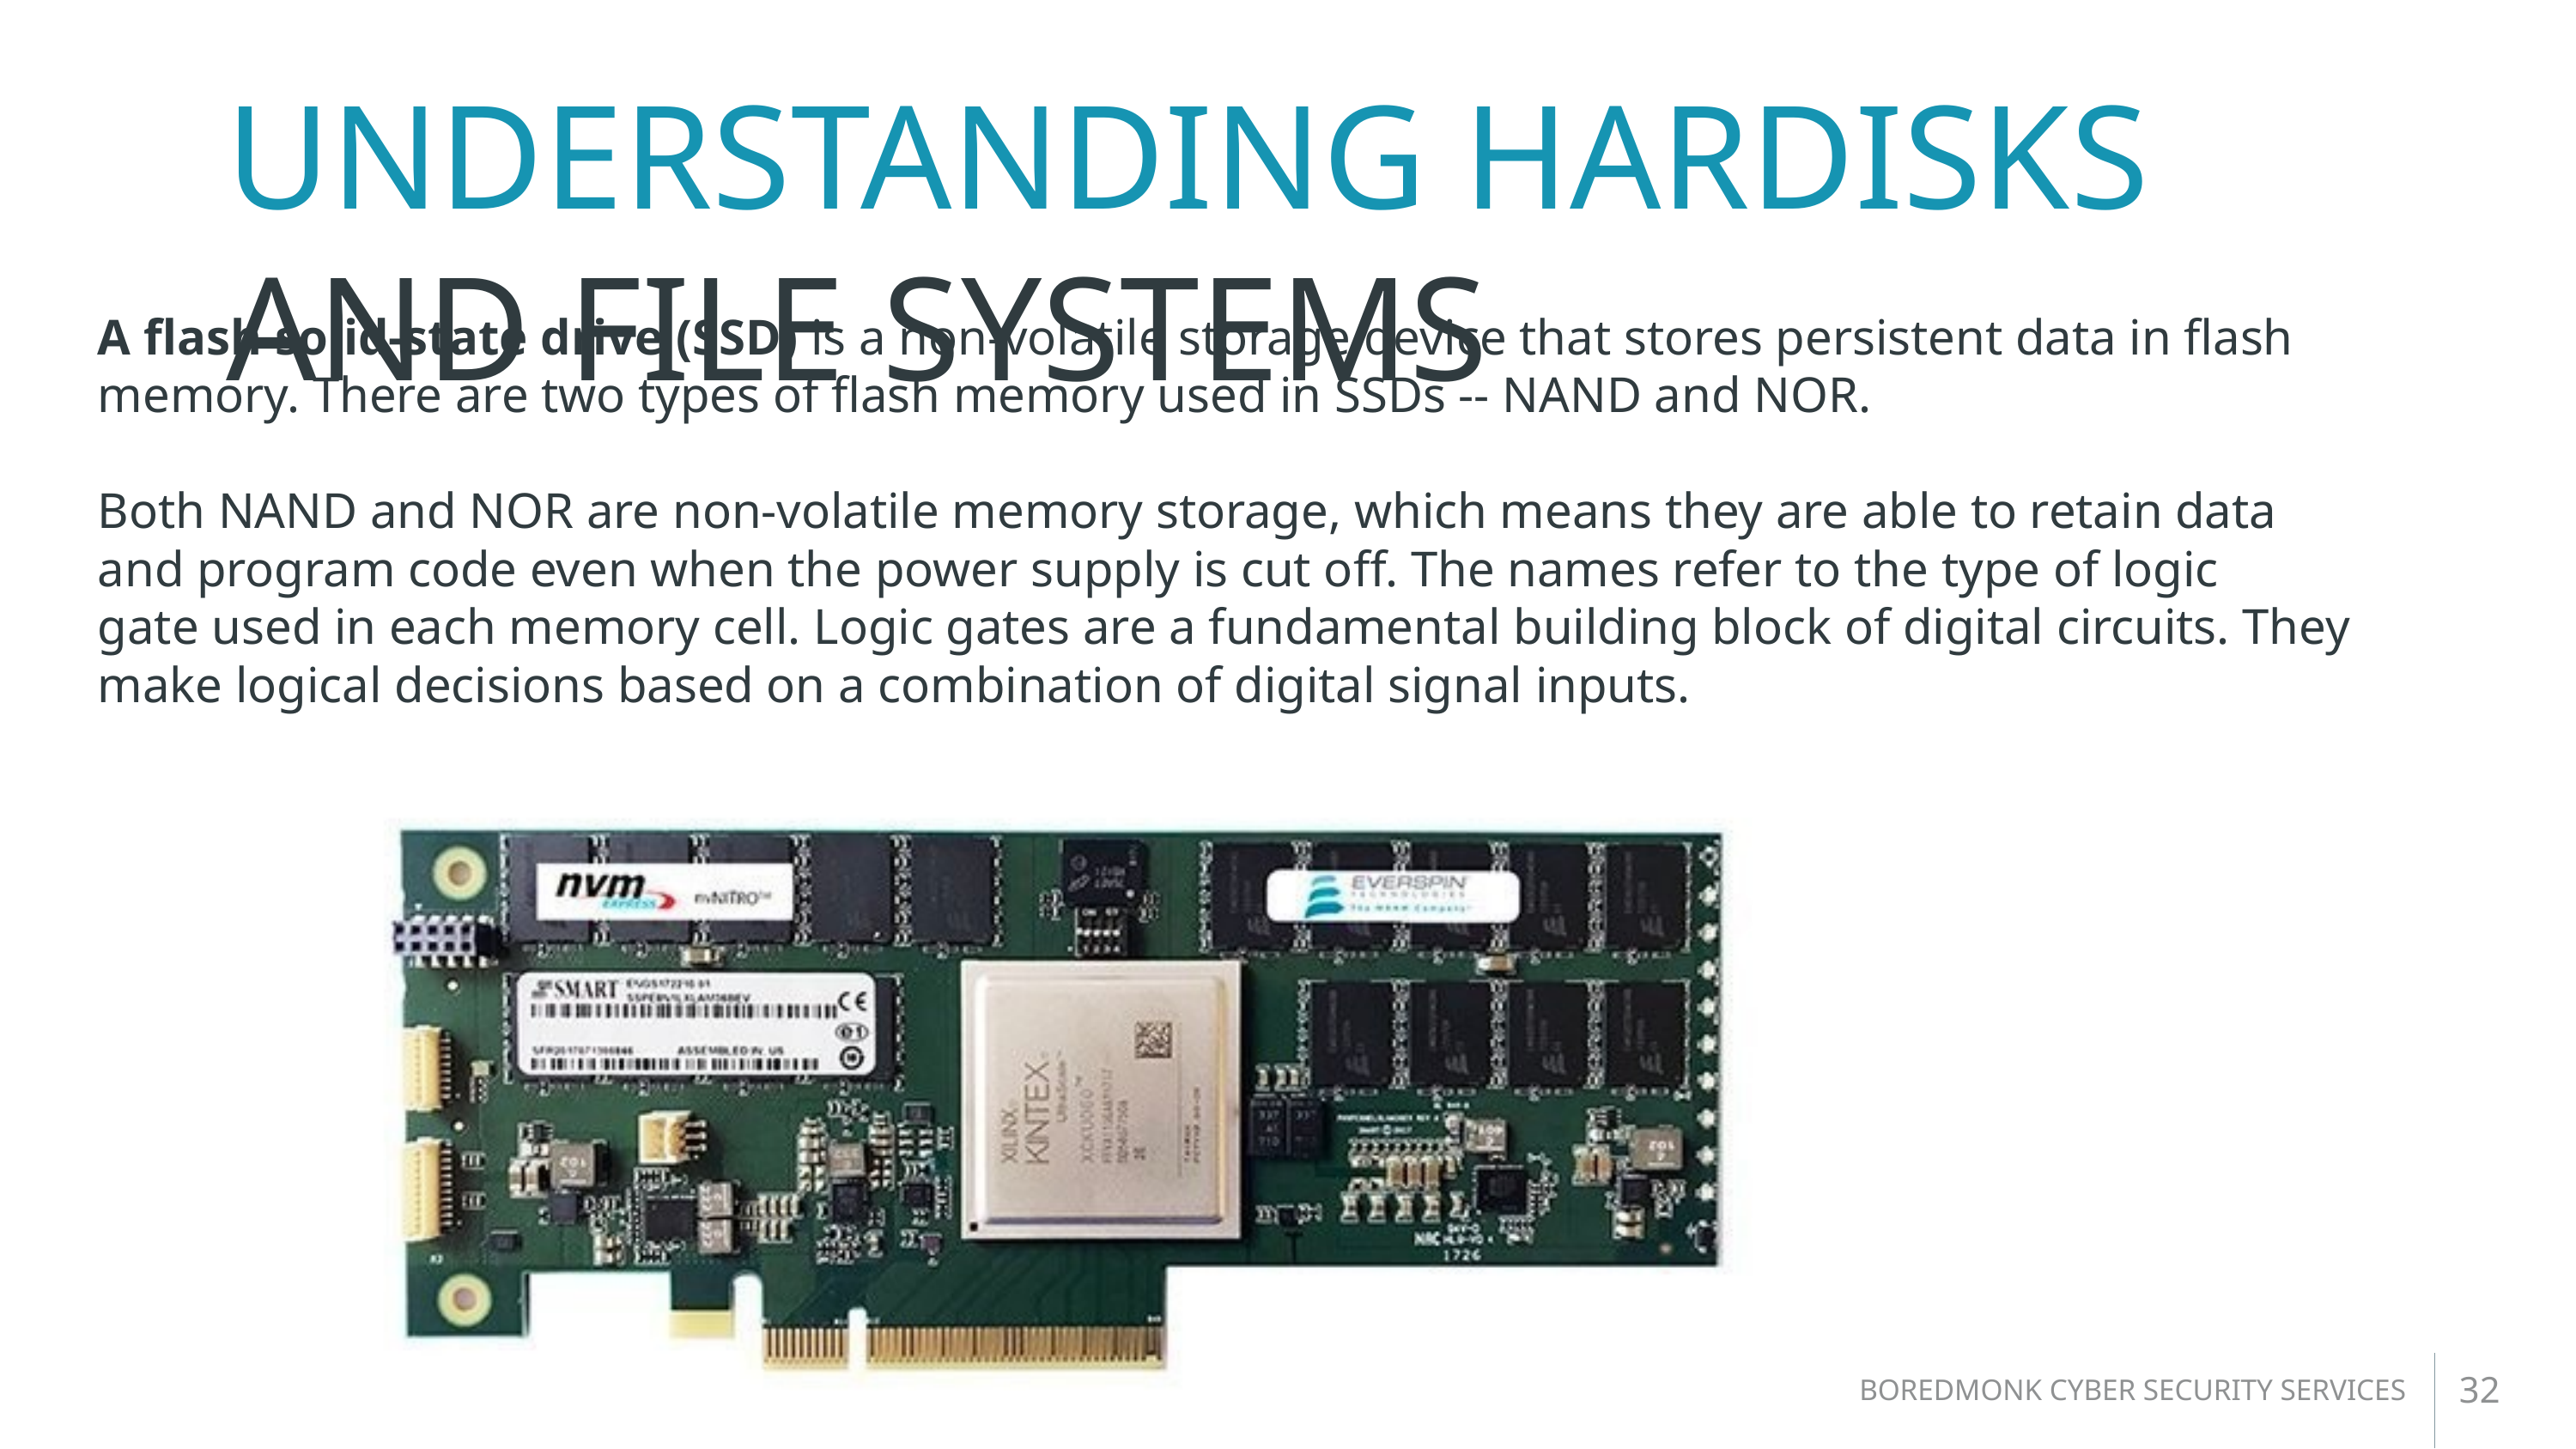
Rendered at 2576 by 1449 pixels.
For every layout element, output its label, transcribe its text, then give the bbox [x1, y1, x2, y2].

footer BOREDMONK CYBER SECURITY SERVICES [1550, 1353, 2420, 1430]
picture [347, 781, 1771, 1420]
text_box A flash solid-state drive (SSD) is a non-volatile storage device that stores persistent data in flash memory. There are two types of flash memory used in SSDs -- NAND and NOR. Both NAND and NOR are non-volatile memory storage, which means they are able to retain data and program code even when the power supply is cut off. The names refer to the type of logic gate used in each memory cell. Logic gates are a fundamental building block of digital circuits. They make logical decisions based on a combination of digital signal inputs. [85, 300, 2382, 777]
text_box UNDERSTANDING HARDISKS AND FILE SYSTEMS [213, 59, 2285, 300]
slide_number 32 [2434, 1353, 2525, 1430]
